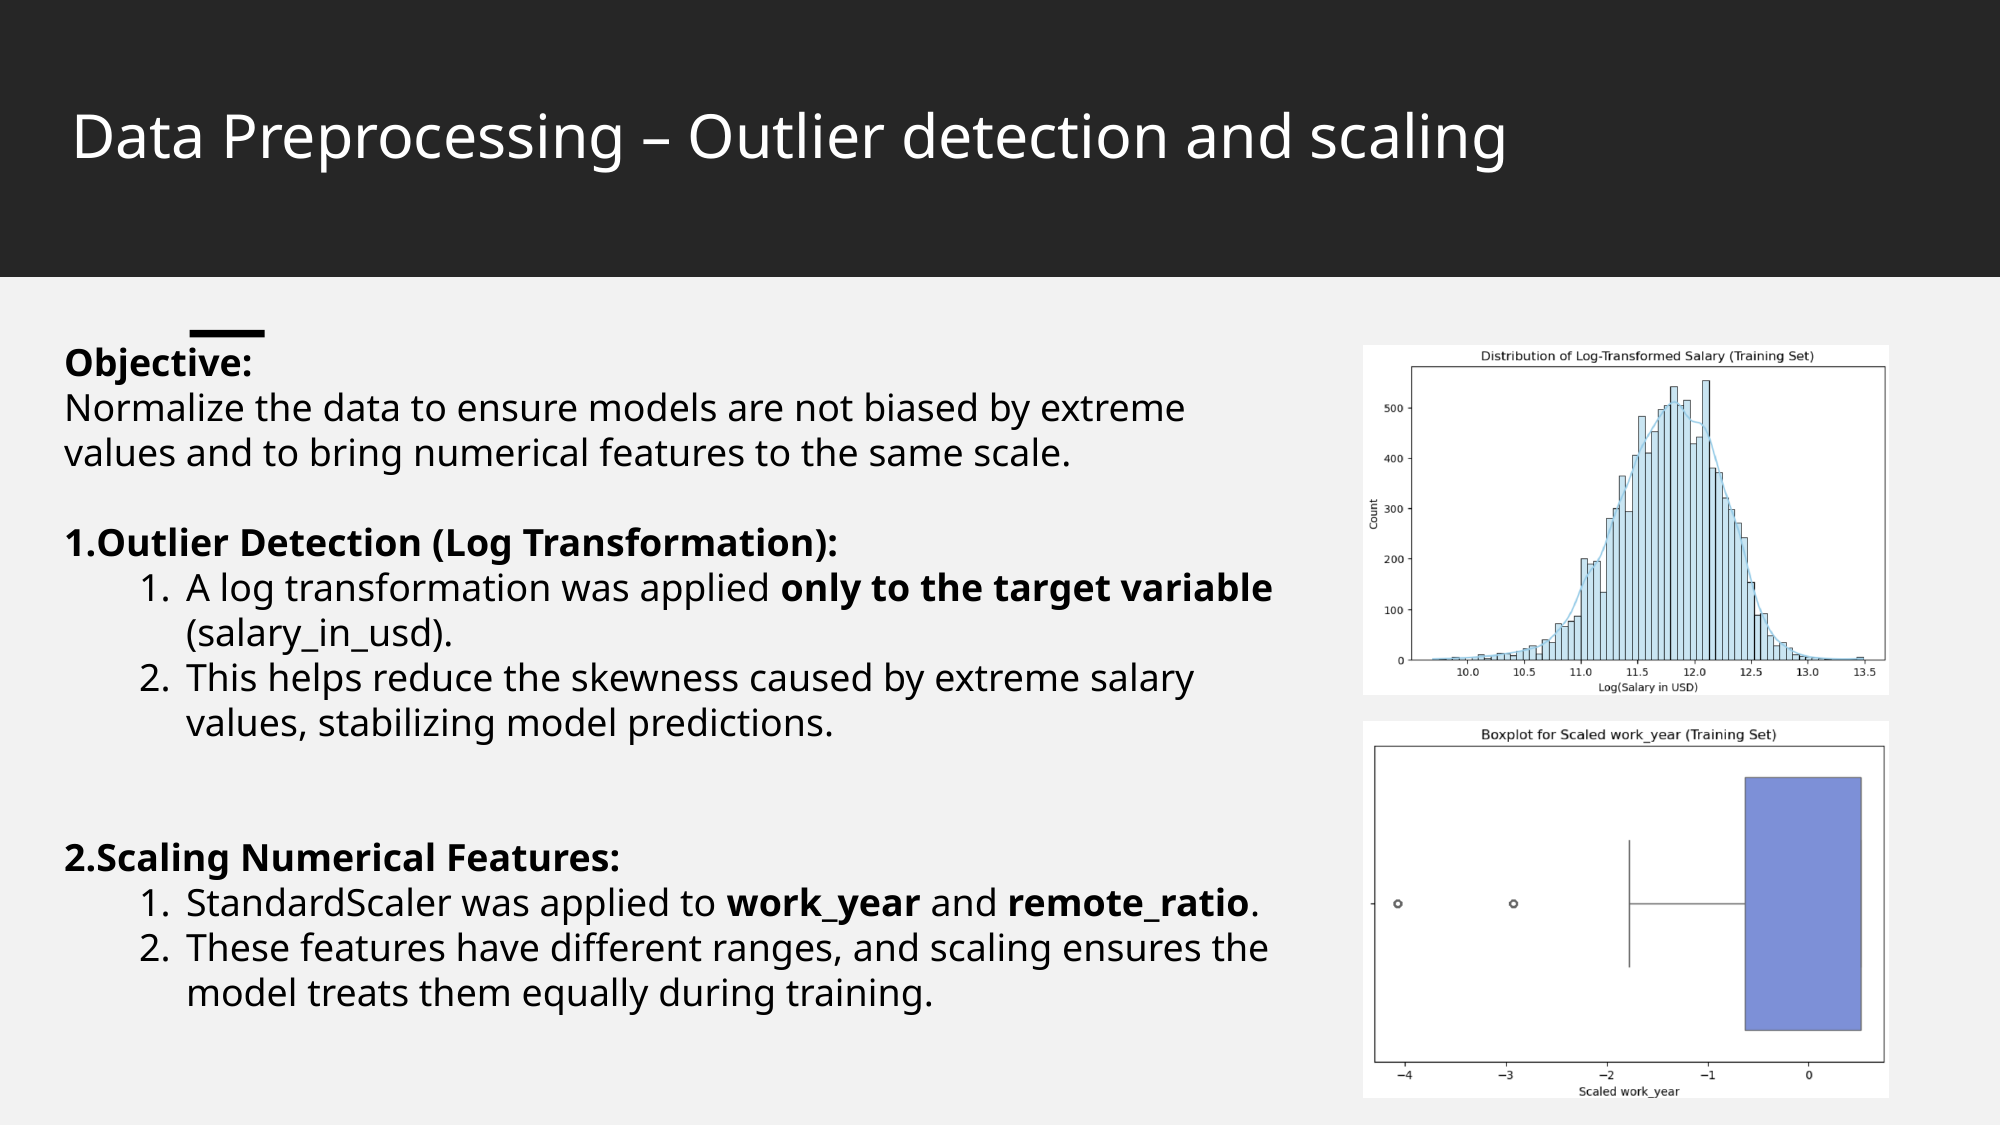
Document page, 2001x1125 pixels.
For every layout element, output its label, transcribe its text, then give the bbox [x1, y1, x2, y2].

text_box Objective: Normalize the data to ensure models are not biased by extreme values and to bring numerical features to the same scale. Outlier Detection (Log Transformation): A log transformation was applied only to the target variable (salary_in_usd). This helps reduce the skewness caused by extreme salary values, stabilizing model predictions. Scaling Numerical Features: StandardScaler was applied to work_year and remote_ratio. These features have different ranges, and scaling ensures the model treats them equally during training. [49, 331, 1314, 1022]
text_box [0, 0, 2000, 275]
picture [1362, 344, 1889, 695]
text_box [0, 275, 2000, 1125]
picture [1362, 721, 1889, 1099]
title Data Preprocessing – Outlier detection and scaling [56, 98, 1755, 181]
